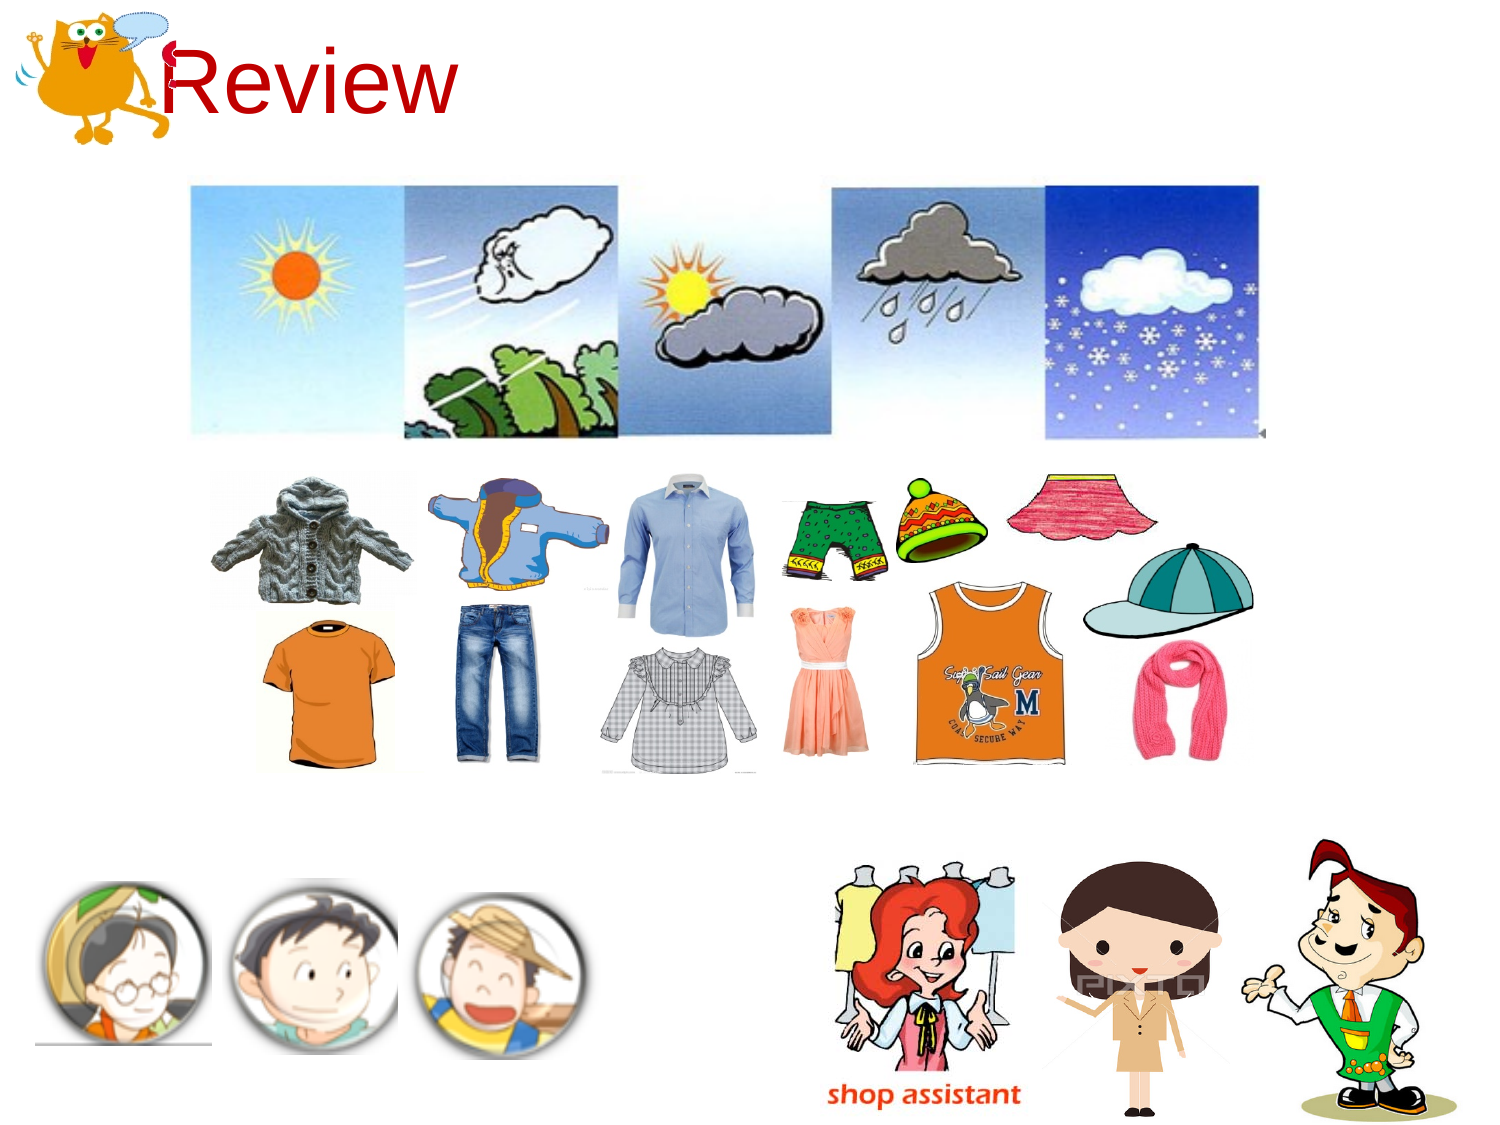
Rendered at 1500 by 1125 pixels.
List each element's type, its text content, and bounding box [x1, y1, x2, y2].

picture [187, 175, 1266, 446]
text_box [34, 878, 604, 1060]
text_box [820, 831, 1467, 1125]
title Review [181, 23, 558, 131]
picture [0, 0, 177, 153]
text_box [210, 456, 1255, 774]
